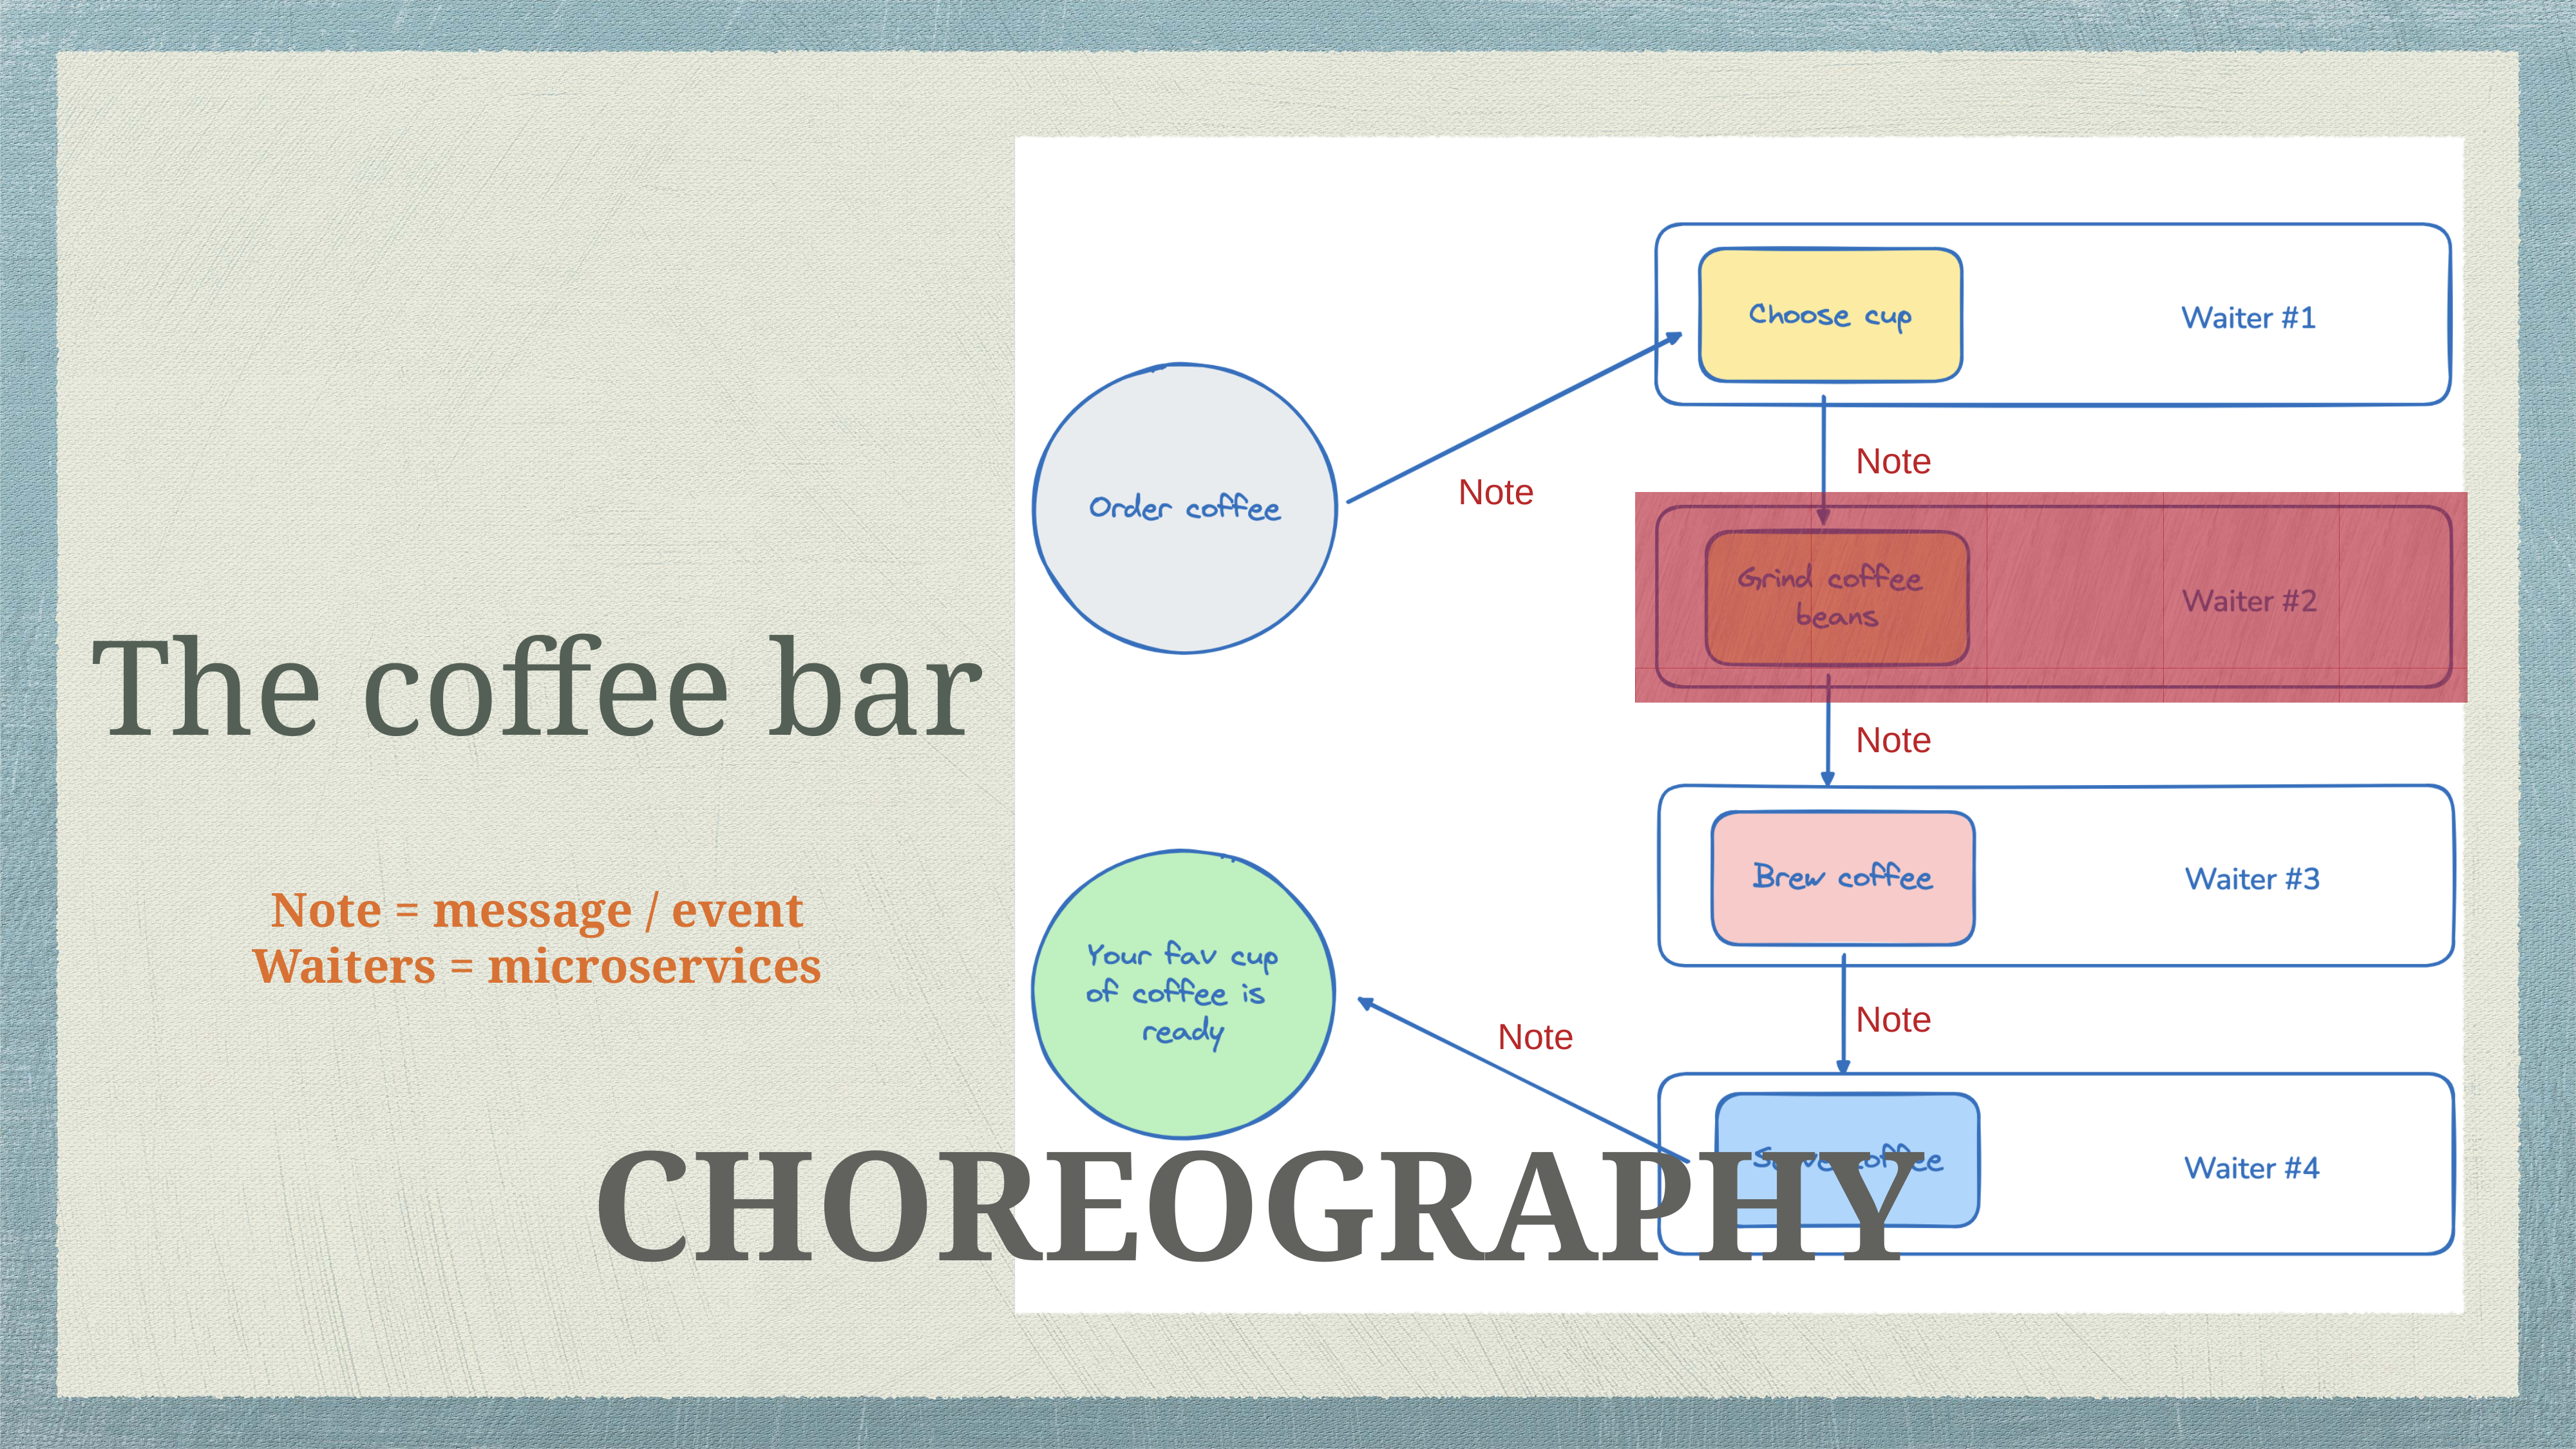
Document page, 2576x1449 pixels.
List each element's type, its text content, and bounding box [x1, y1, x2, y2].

text_box CHOREOGRAPHY [545, 1086, 1009, 1296]
title The coffee bar [0, 247, 1009, 478]
text_box Note = message / event Waiters = microservices [0, 478, 1009, 998]
picture [0, 0, 2576, 1449]
